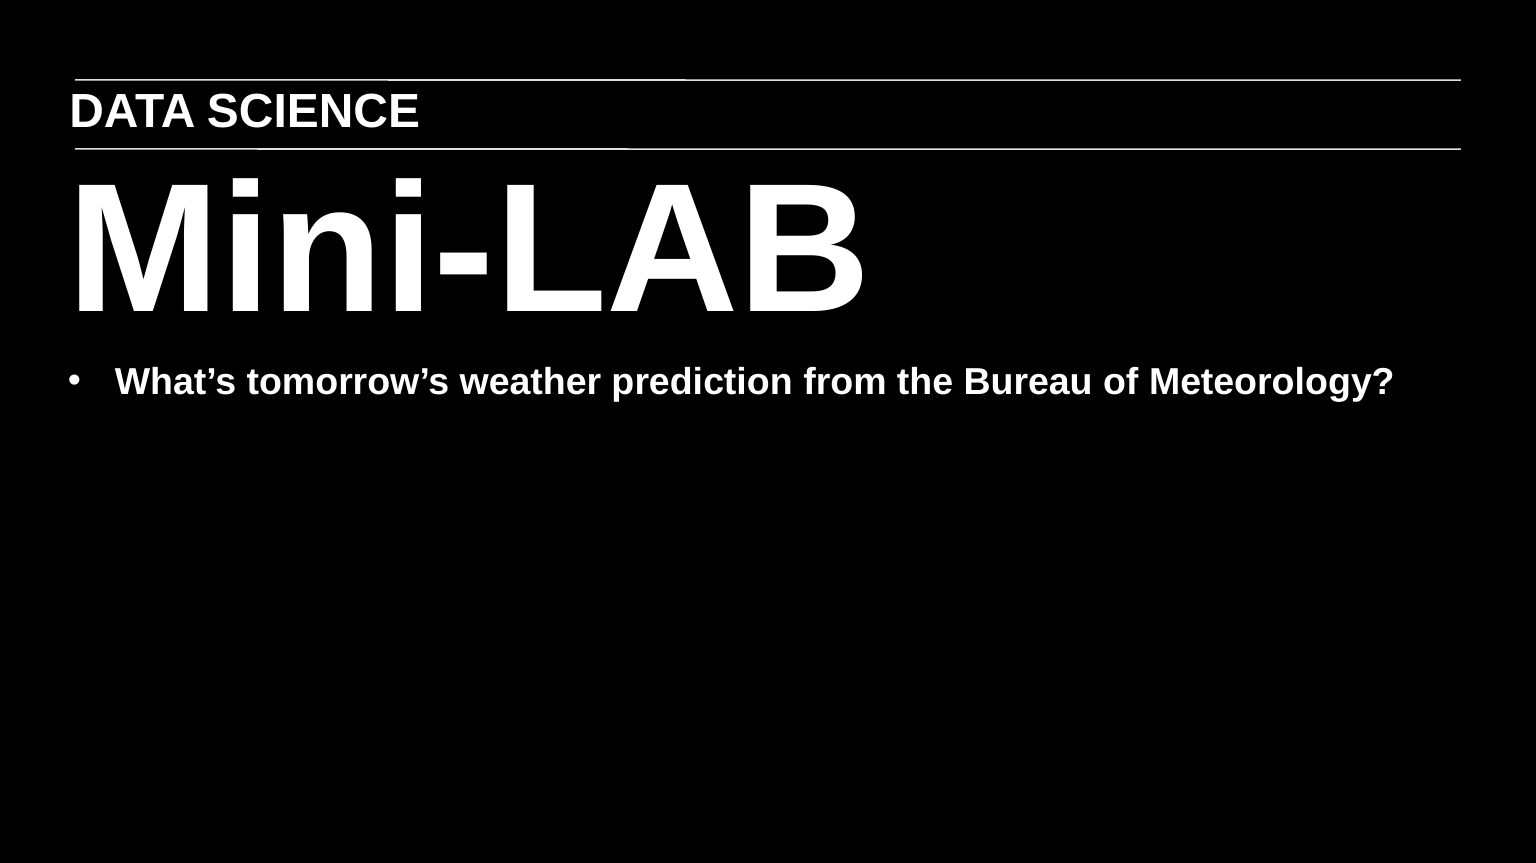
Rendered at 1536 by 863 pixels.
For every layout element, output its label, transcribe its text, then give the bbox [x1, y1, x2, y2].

list DATA SCIENCE [60, 80, 1112, 184]
title Mini-LAB What’s tomorrow’s weather prediction from the Bureau of Meteorology? [56, 182, 1440, 823]
